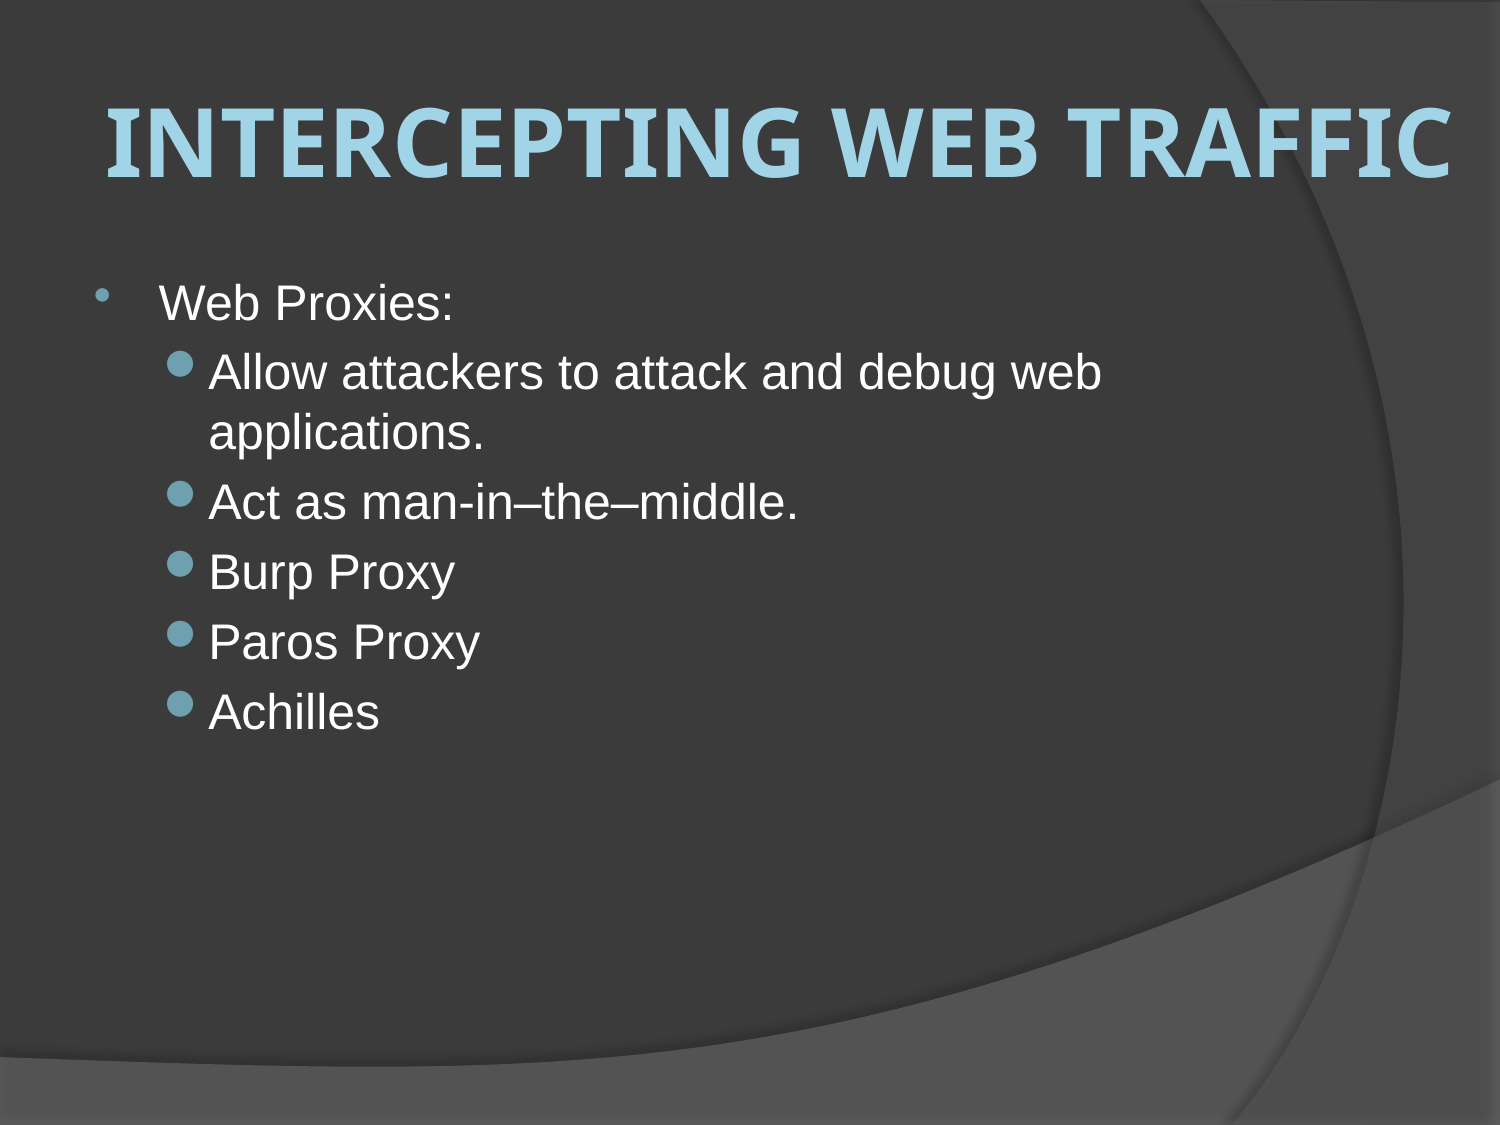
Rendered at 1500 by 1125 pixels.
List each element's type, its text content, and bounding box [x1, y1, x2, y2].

title Intercepting Web Traffic [75, 45, 1463, 233]
list Web Proxies: Allow attackers to attack and debug web applications. Act as man-in–the–middle. Burp Proxy Paros Proxy Achilles [75, 262, 1300, 1005]
